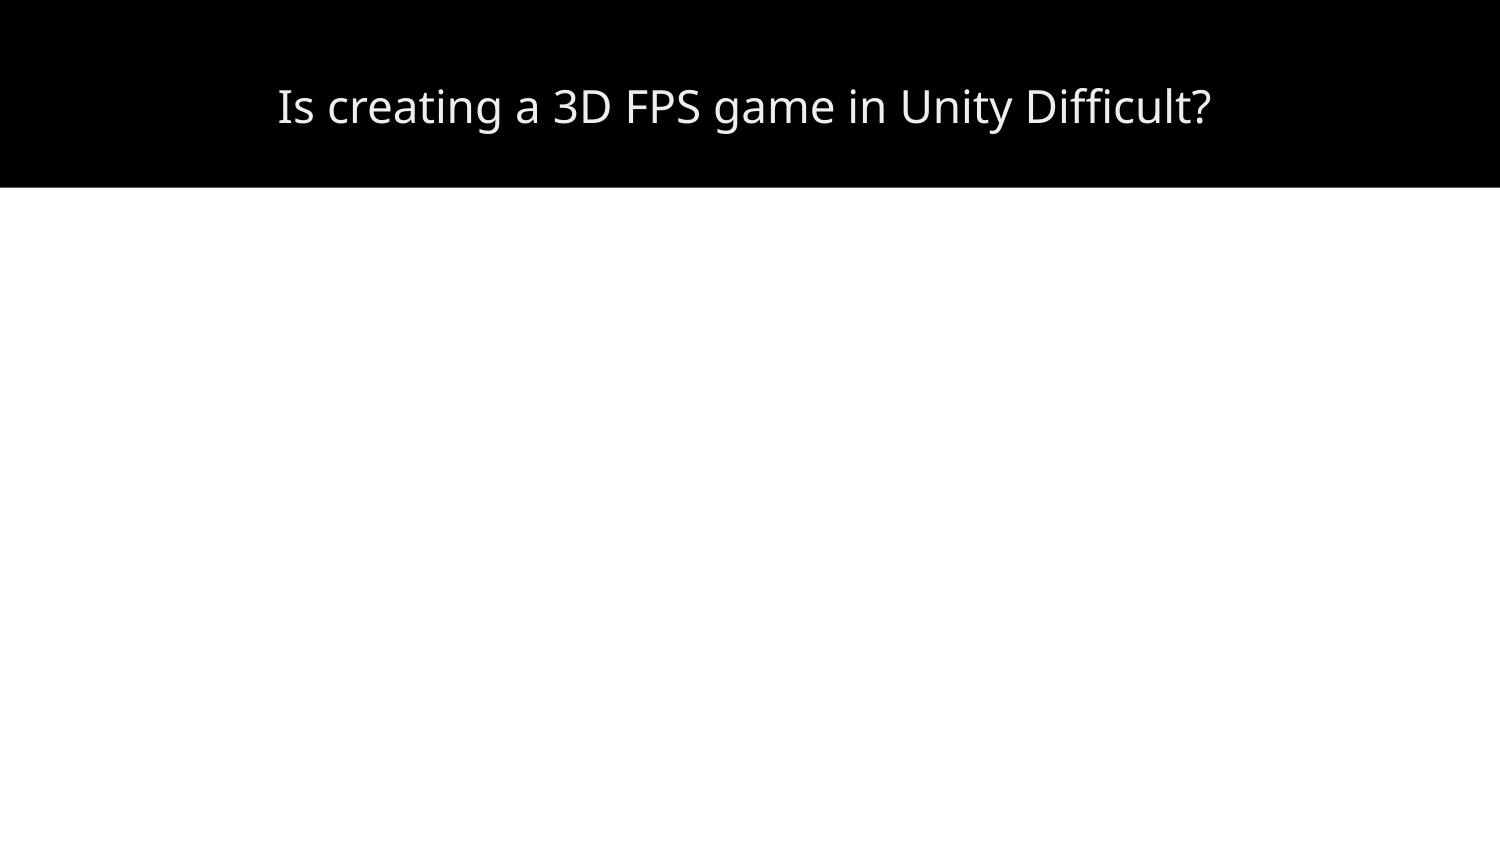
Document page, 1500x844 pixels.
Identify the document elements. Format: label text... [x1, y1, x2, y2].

text_box Is creating a 3D FPS game in Unity Difficult? [18, 62, 1471, 148]
text_box To what extent is designing and creating a social media app in Visual Studio difficult for a person with prior experience with coding in Python and SQL? [0, 0, 1500, 188]
